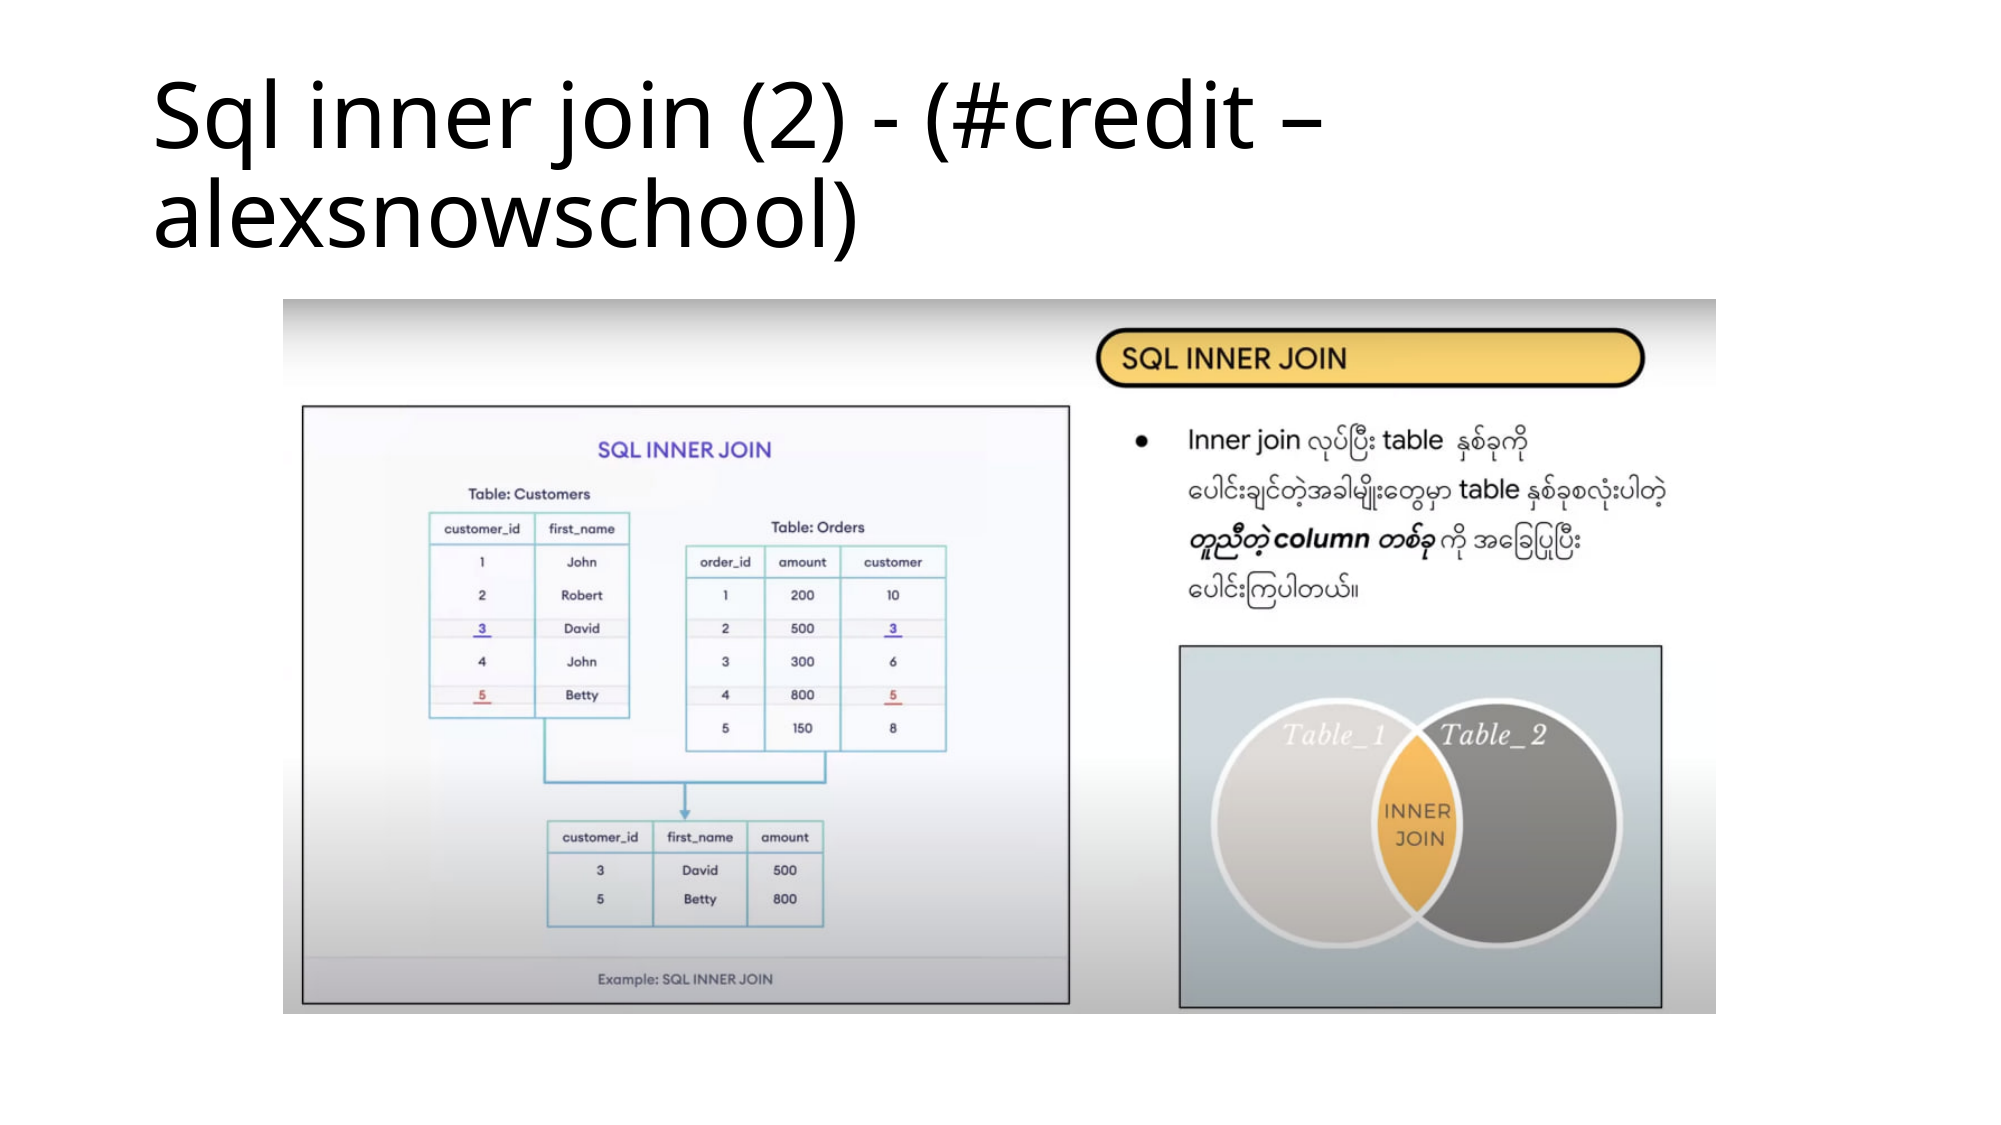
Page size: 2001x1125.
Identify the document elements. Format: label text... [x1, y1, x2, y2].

title Sql inner join (2) - (#credit – alexsnowschool) [137, 59, 1863, 278]
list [283, 299, 1716, 1014]
